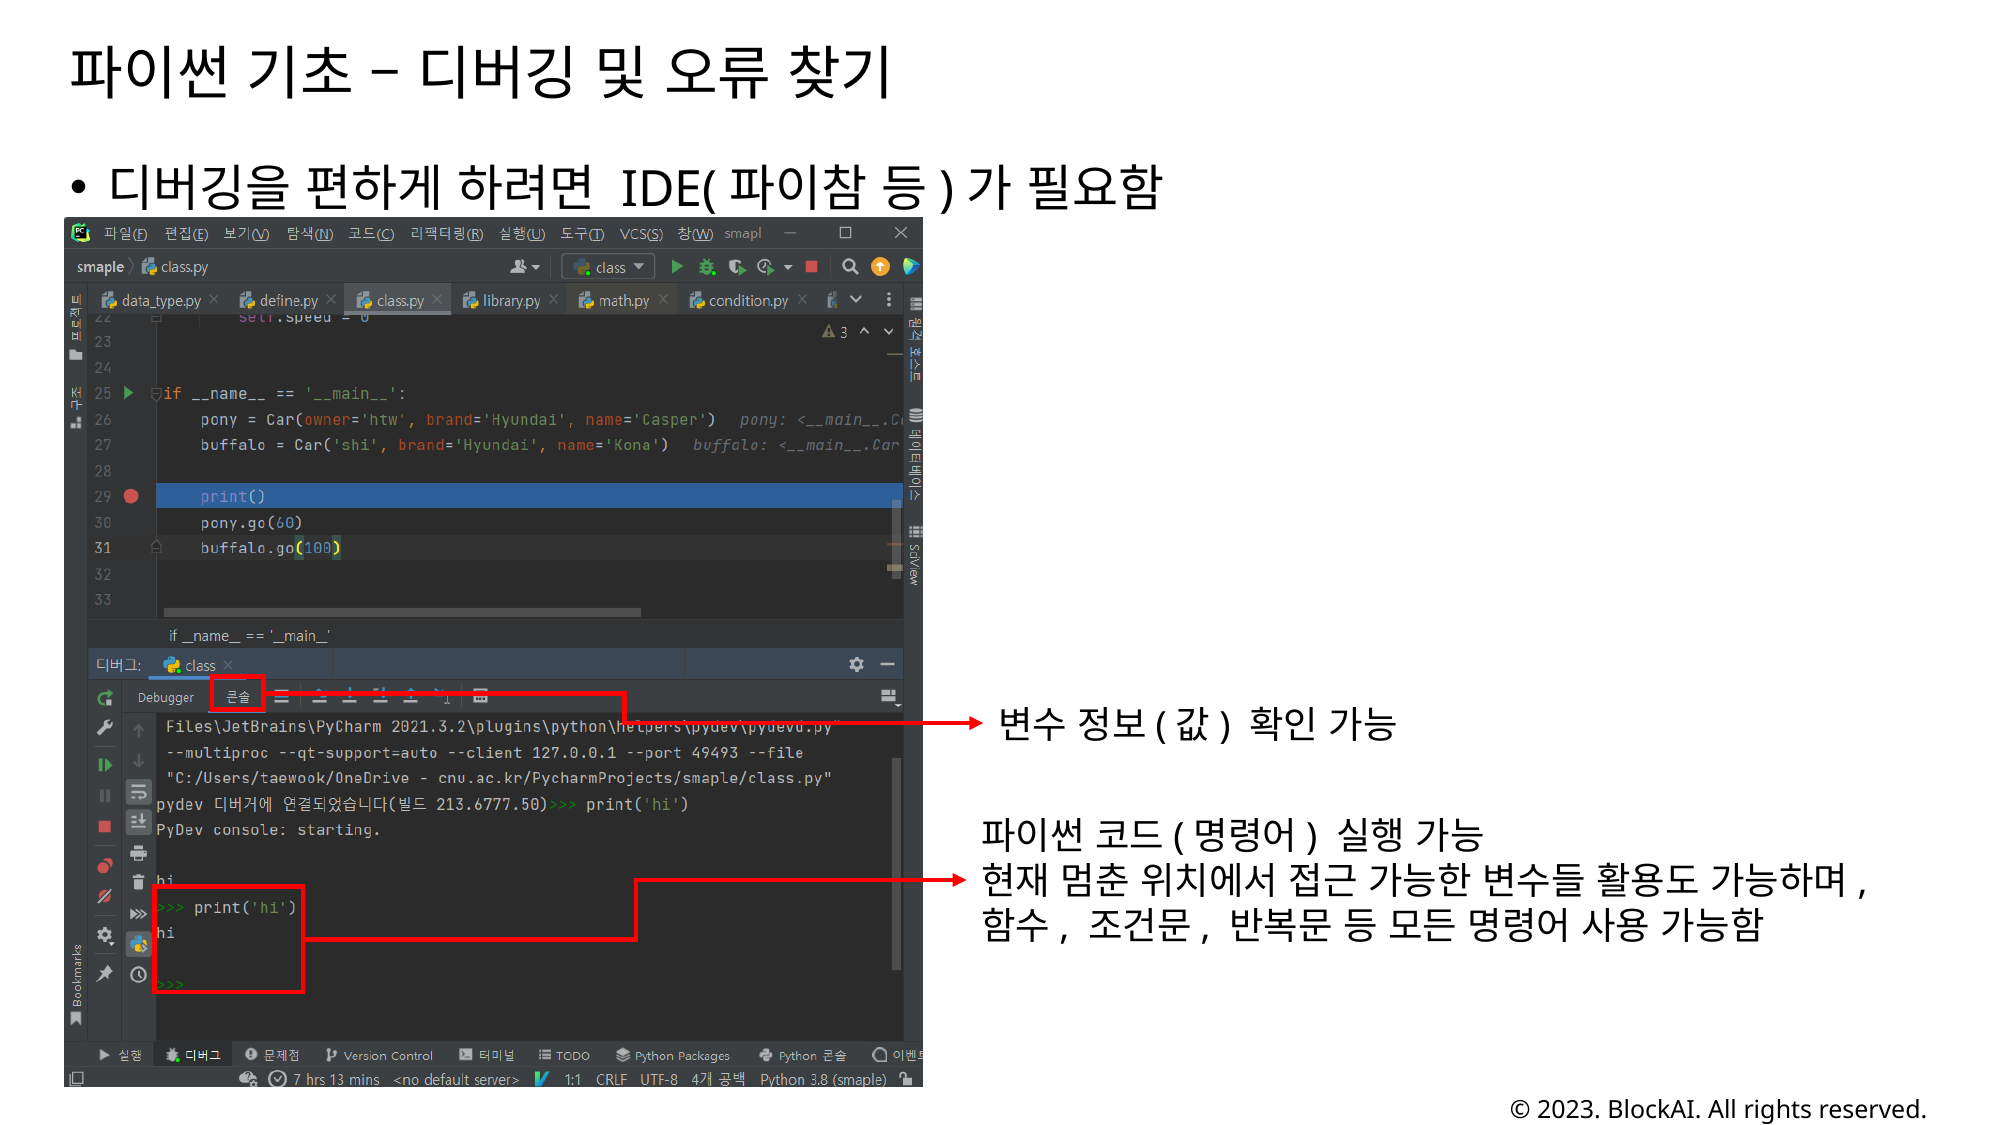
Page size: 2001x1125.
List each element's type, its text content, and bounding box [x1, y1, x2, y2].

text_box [302, 880, 967, 940]
text_box 변수 정보(값) 확인 가능 [983, 693, 1971, 753]
text_box 파이썬 코드(명령어) 실행 가능 현재 멈춘 위치에서 접근 가능한 변수들 활용도 가능하며, 함수, 조건문, 반복문 등 모든 명령어 사용 가능함 [966, 805, 1955, 955]
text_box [263, 693, 984, 724]
picture [64, 217, 923, 1087]
title 파이썬 기초 – 디버깅 및 오류 찾기 [54, 31, 1945, 120]
list 디버깅을 편하게 하려면 IDE(파이참 등)가 필요함 [54, 148, 1945, 1094]
